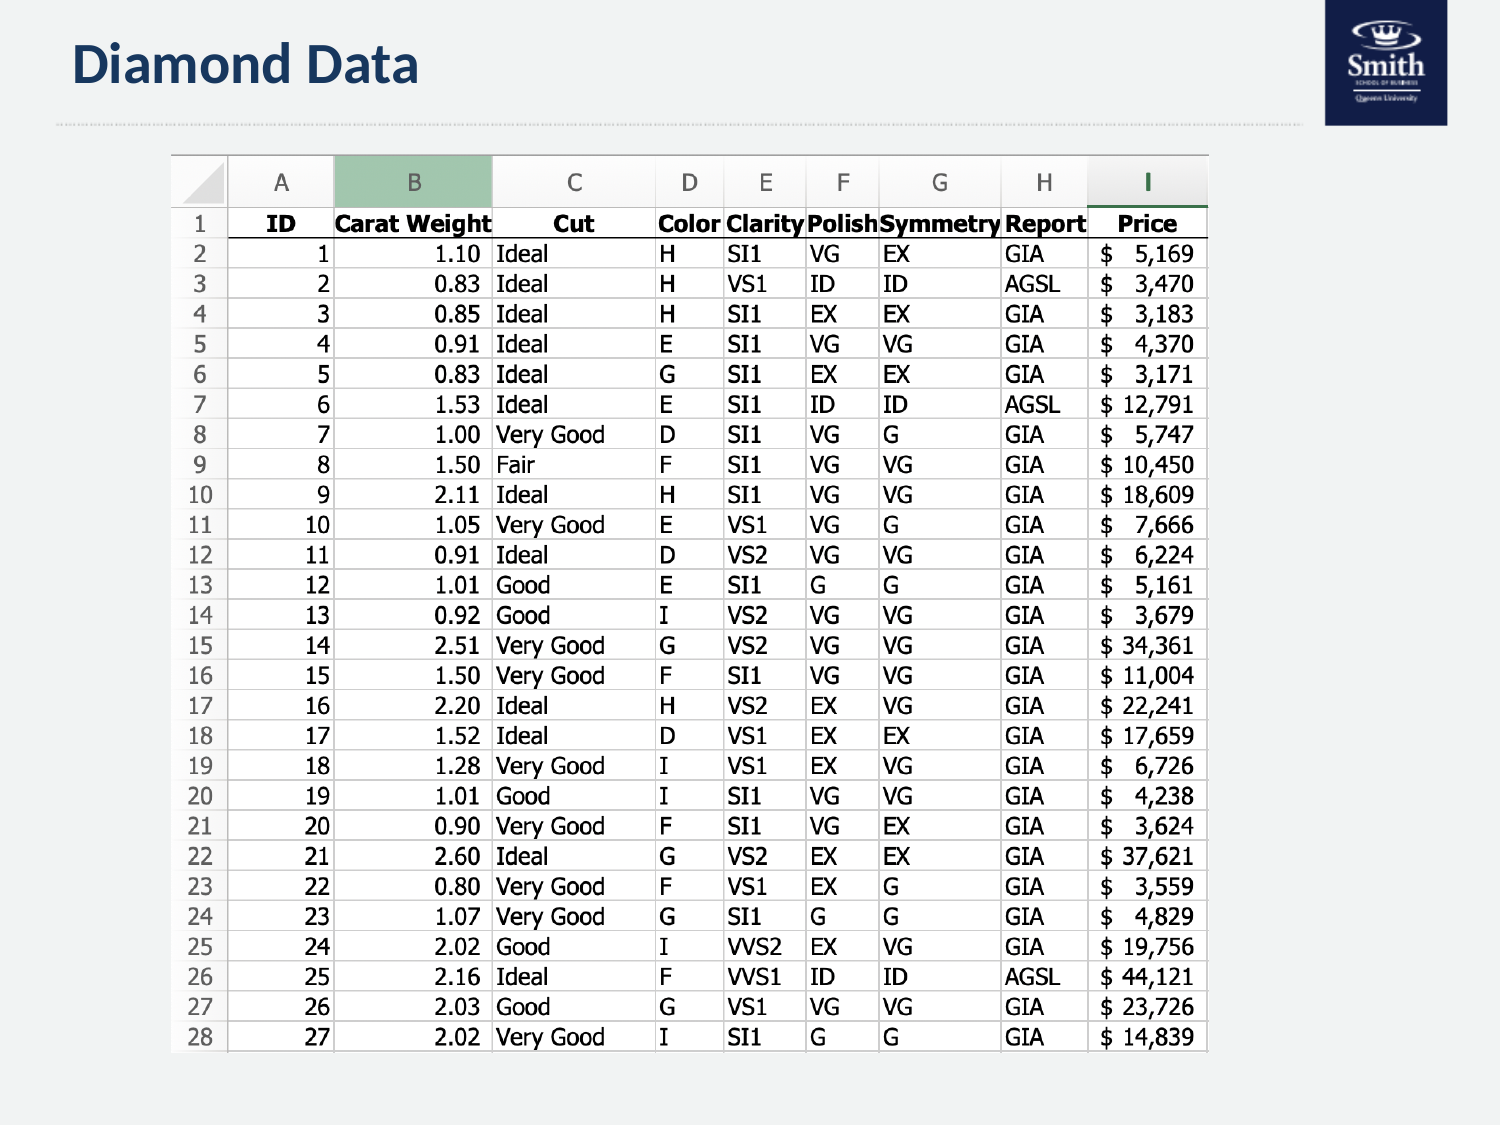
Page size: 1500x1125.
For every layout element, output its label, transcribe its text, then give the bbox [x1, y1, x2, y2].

picture [171, 154, 1210, 1053]
title Diamond Data [57, 7, 1288, 114]
